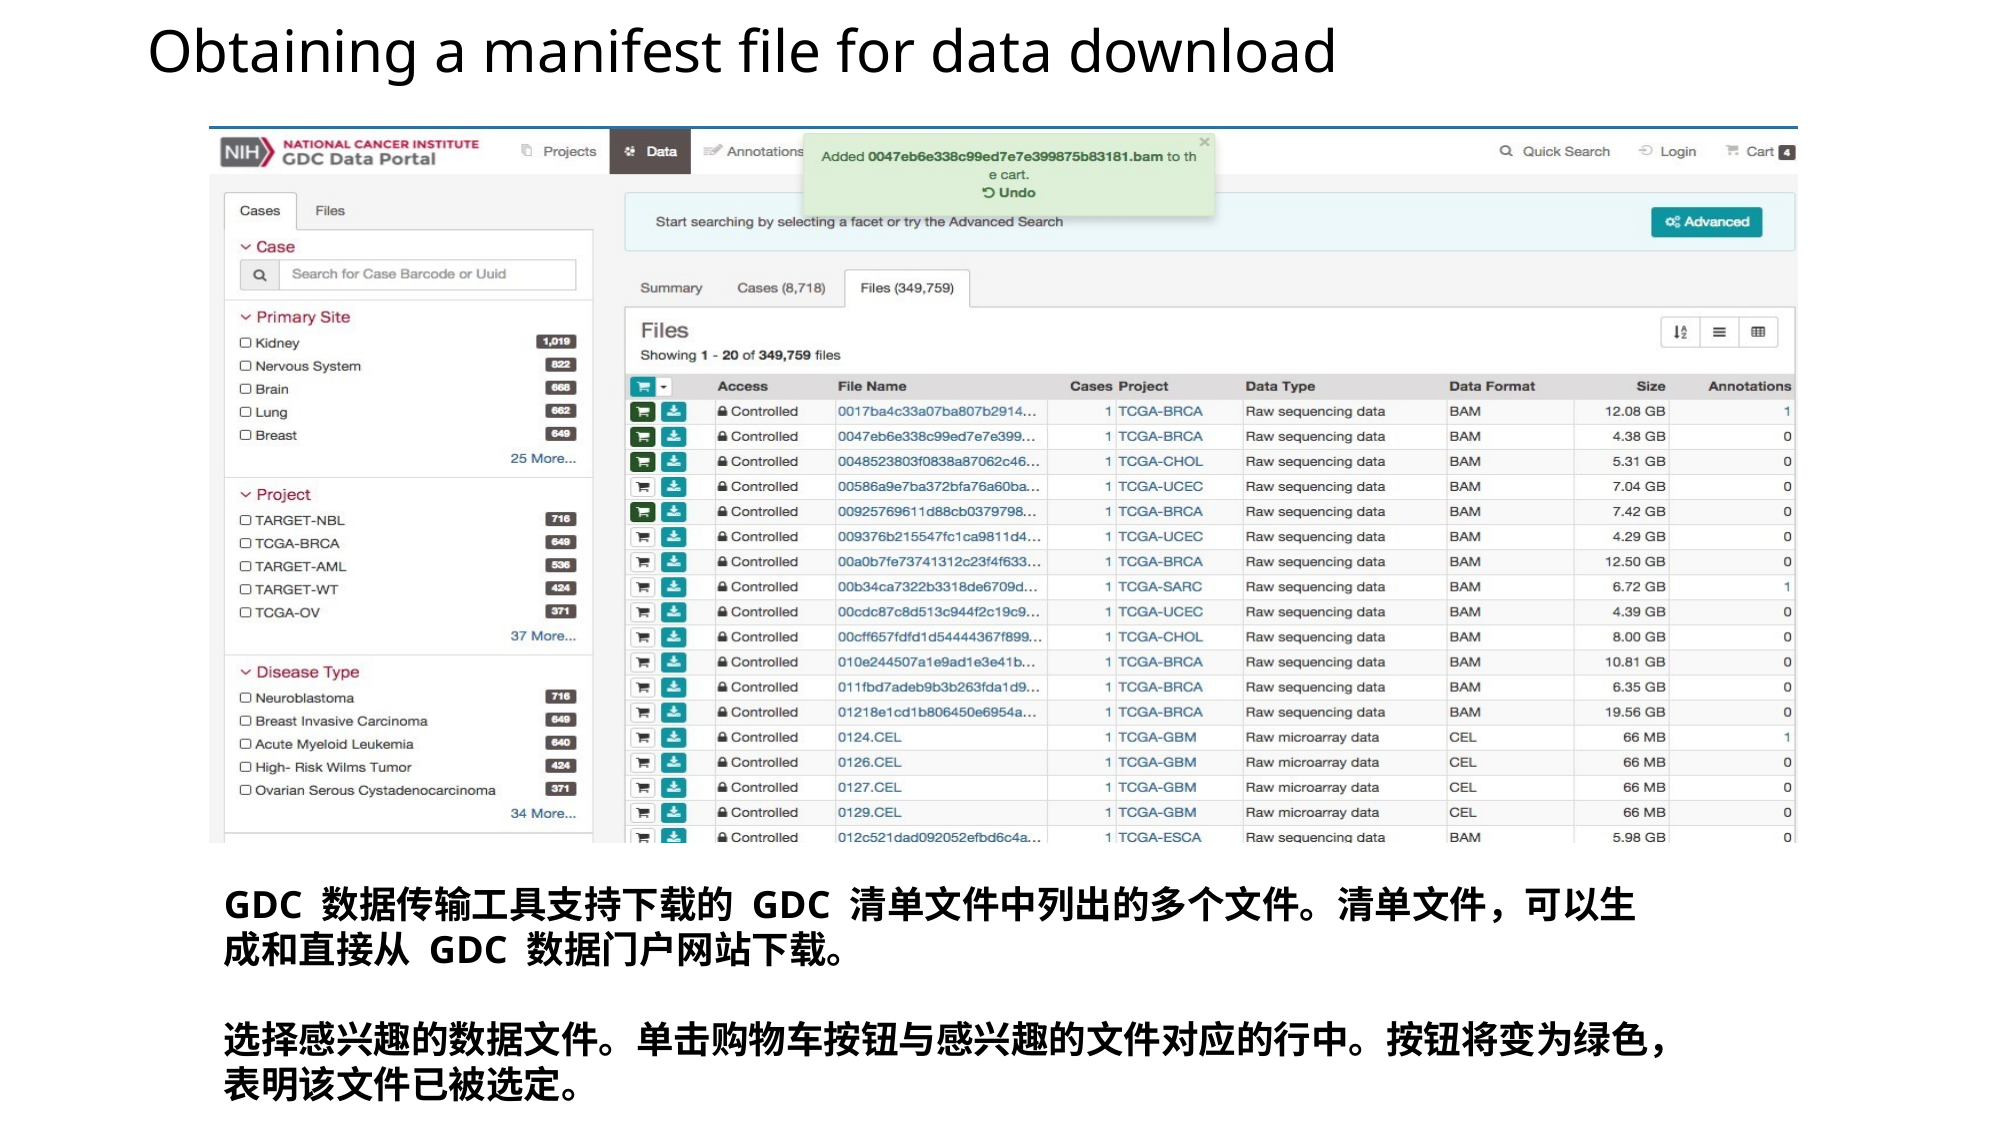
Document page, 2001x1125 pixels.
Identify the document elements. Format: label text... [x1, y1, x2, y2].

title Obtaining a manifest file for data download [132, 28, 1833, 150]
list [209, 126, 1798, 843]
text_box GDC 数据传输工具支持下载的 GDC 清单文件中列出的多个文件。清单文件，可以生成和直接从 GDC 数据门户网站下载。 选择感兴趣的数据文件。单击购物车按钮与感兴趣的文件对应的行中。按钮将变为绿色，表明该文件已被选定。 [209, 873, 1668, 1125]
